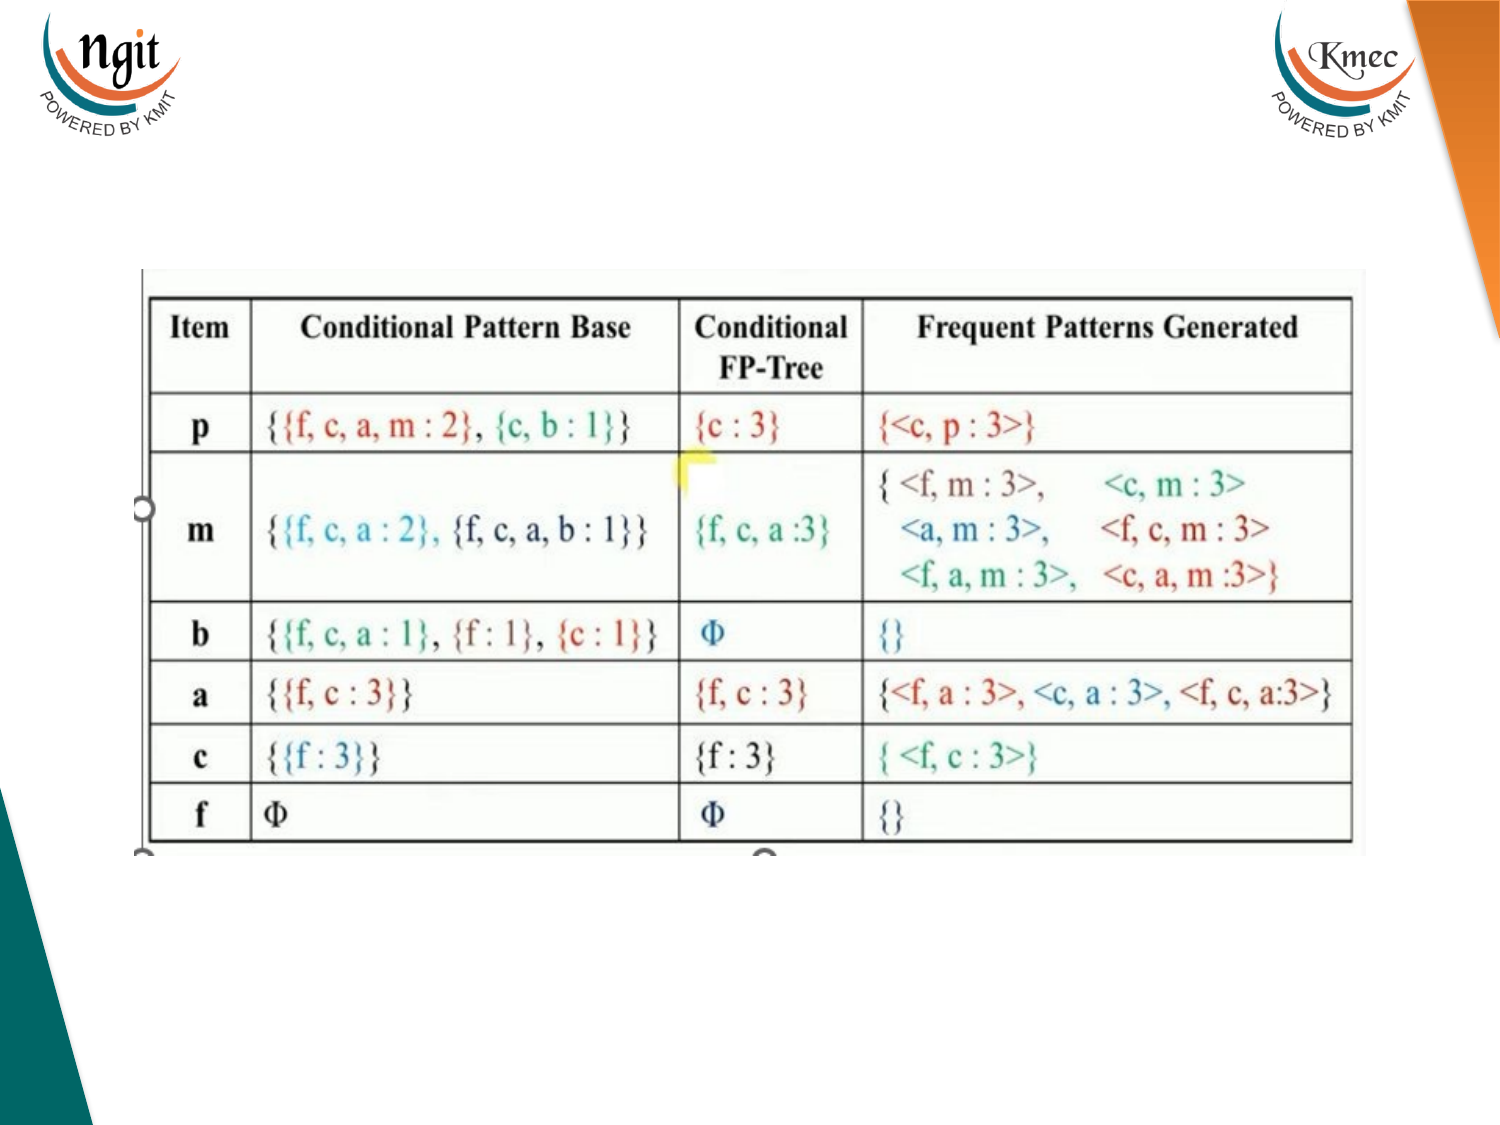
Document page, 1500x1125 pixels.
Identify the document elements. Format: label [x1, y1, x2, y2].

picture [0, 0, 254, 175]
picture [134, 269, 1366, 856]
picture [1175, 0, 1500, 187]
